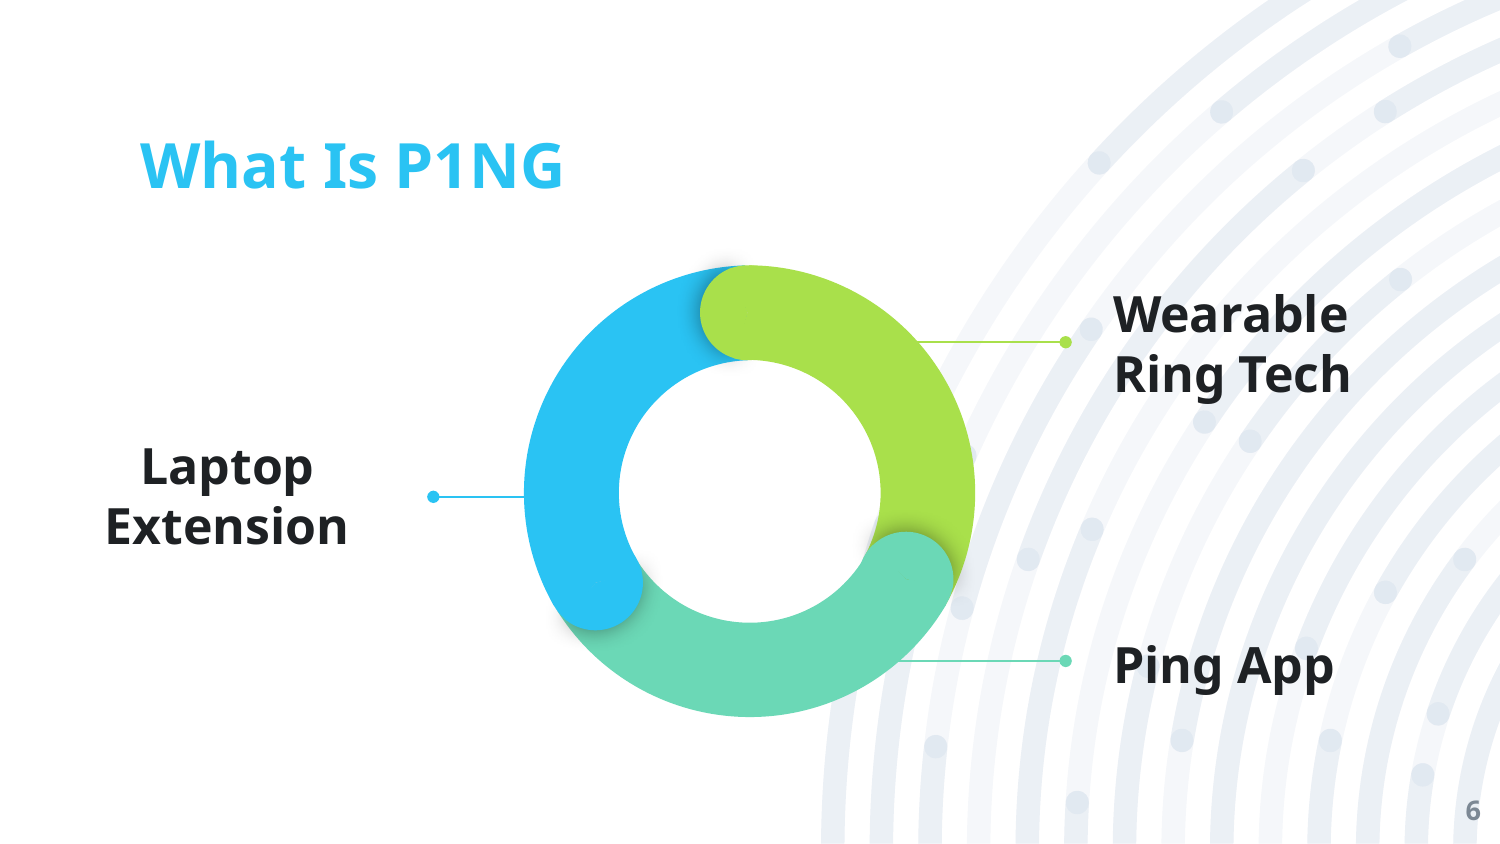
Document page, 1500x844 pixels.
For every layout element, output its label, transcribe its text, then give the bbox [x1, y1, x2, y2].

title What Is P1NG [140, 137, 1360, 203]
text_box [854, 236, 1448, 449]
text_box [519, 261, 980, 721]
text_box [854, 557, 1448, 770]
slide_number 6 [1391, 779, 1482, 844]
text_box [52, 388, 514, 601]
